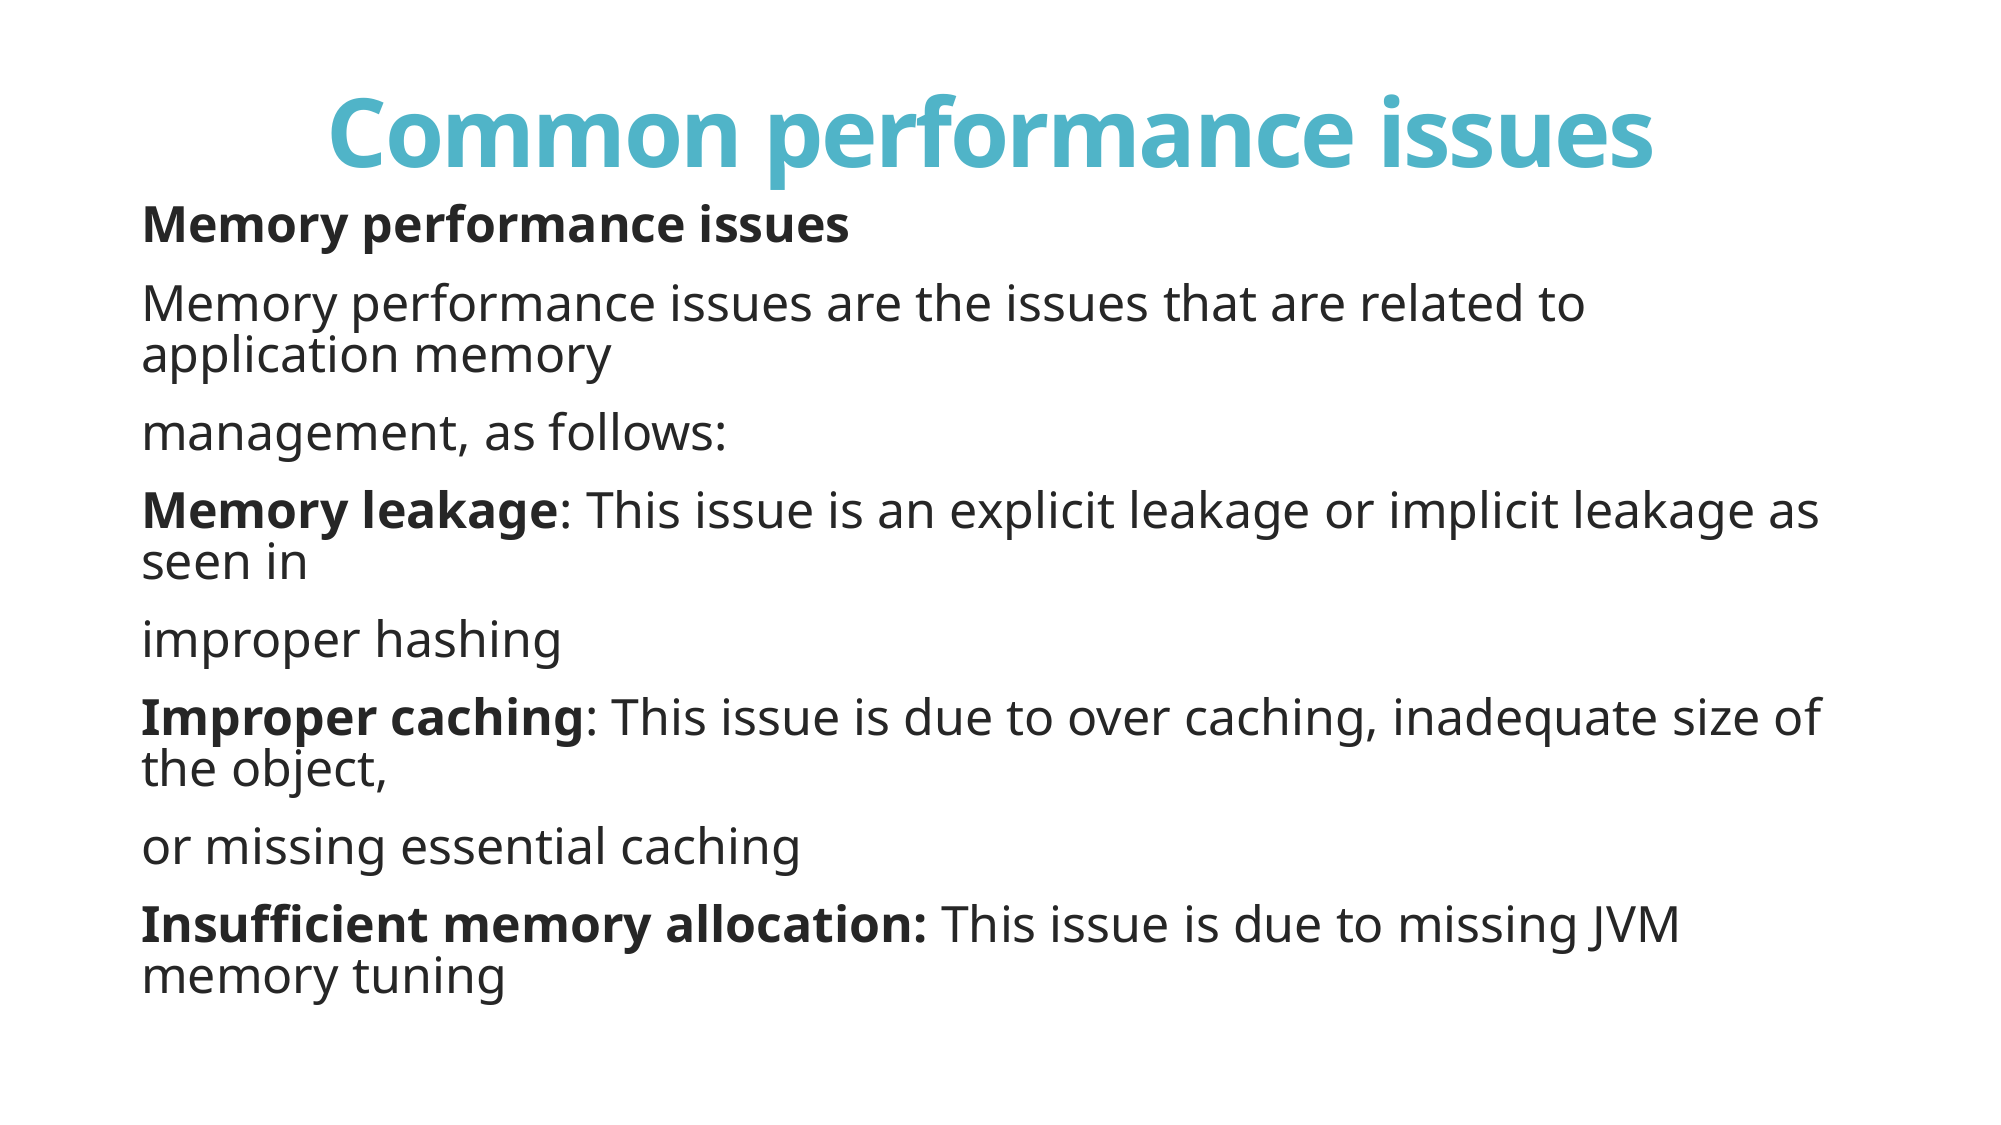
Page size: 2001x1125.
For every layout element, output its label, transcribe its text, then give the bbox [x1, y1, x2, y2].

list Memory performance issues Memory performance issues are the issues that are related to application memory management, as follows: Memory leakage: This issue is an explicit leakage or implicit leakage as seen in improper hashing Improper caching: This issue is due to over caching, inadequate size of the object, or missing essential caching Insufficient memory allocation: This issue is due to missing JVM memory tuning [111, 194, 1876, 948]
title Common performance issues [107, 81, 1875, 195]
